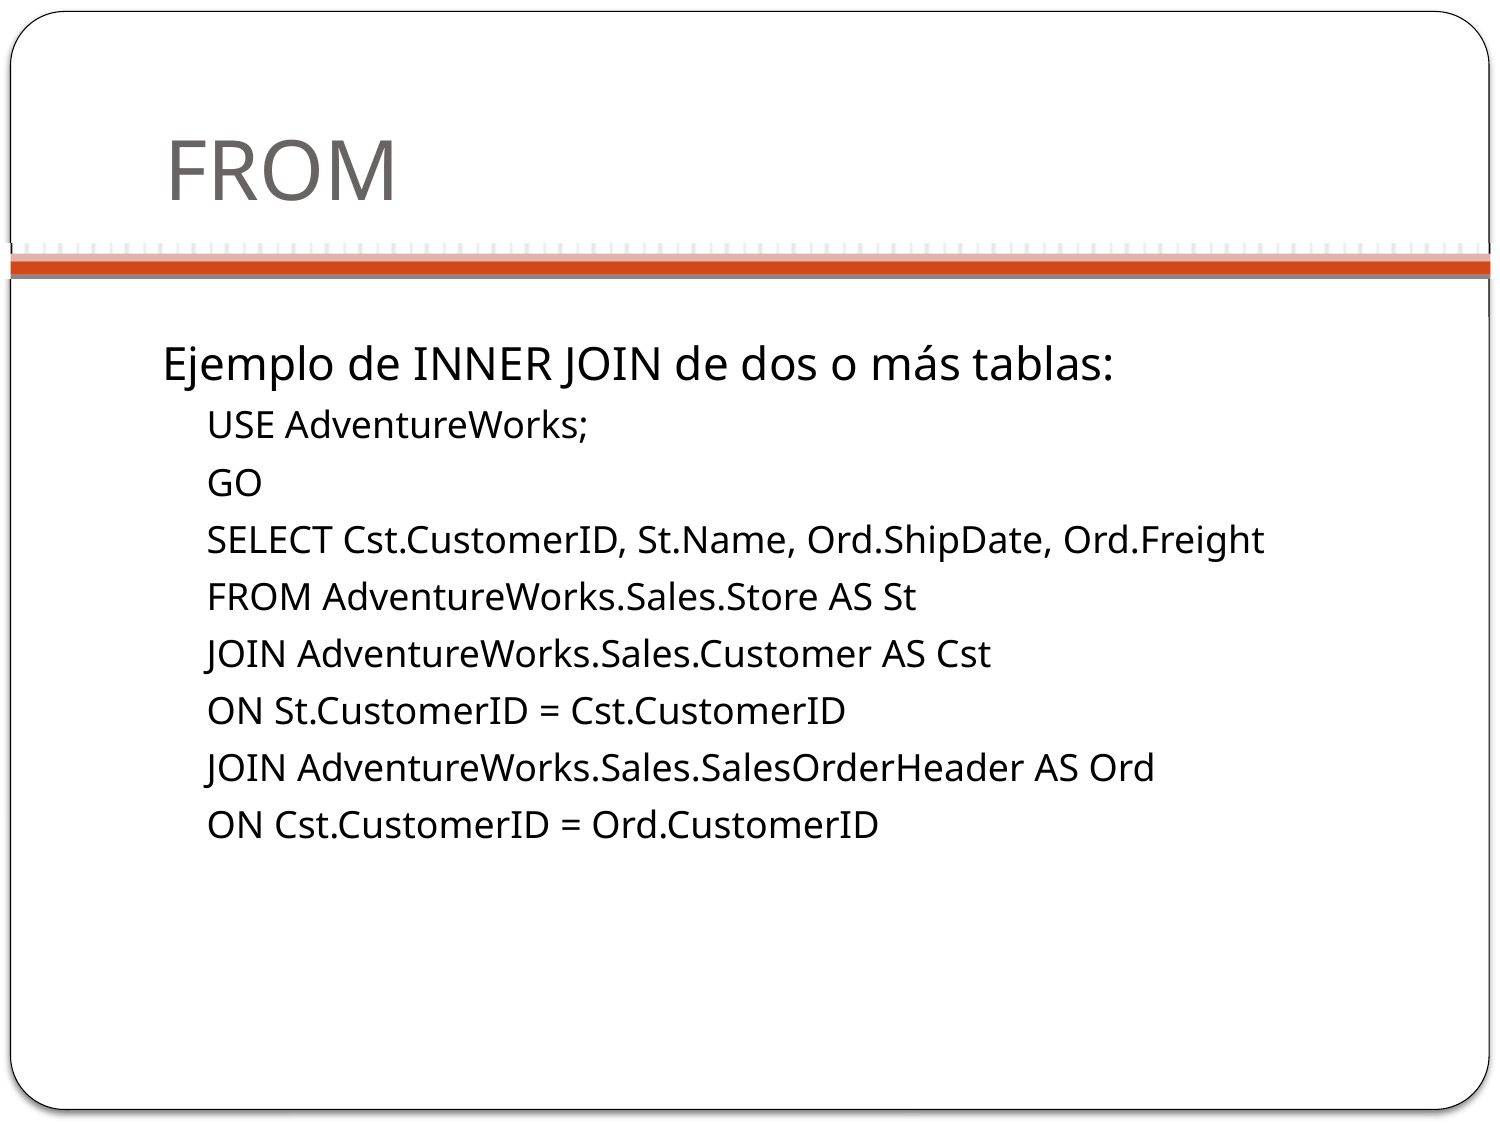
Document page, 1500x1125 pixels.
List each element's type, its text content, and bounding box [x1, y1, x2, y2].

list Ejemplo de INNER JOIN de dos o más tablas: USE AdventureWorks; GO SELECT Cst.CustomerID, St.Name, Ord.ShipDate, Ord.Freight FROM AdventureWorks.Sales.Store AS St JOIN AdventureWorks.Sales.Customer AS Cst ON St.CustomerID = Cst.CustomerID JOIN AdventureWorks.Sales.SalesOrderHeader AS Ord ON Cst.CustomerID = Ord.CustomerID [147, 338, 1423, 929]
picture [0, 243, 1500, 280]
title FROM [150, 45, 1425, 233]
